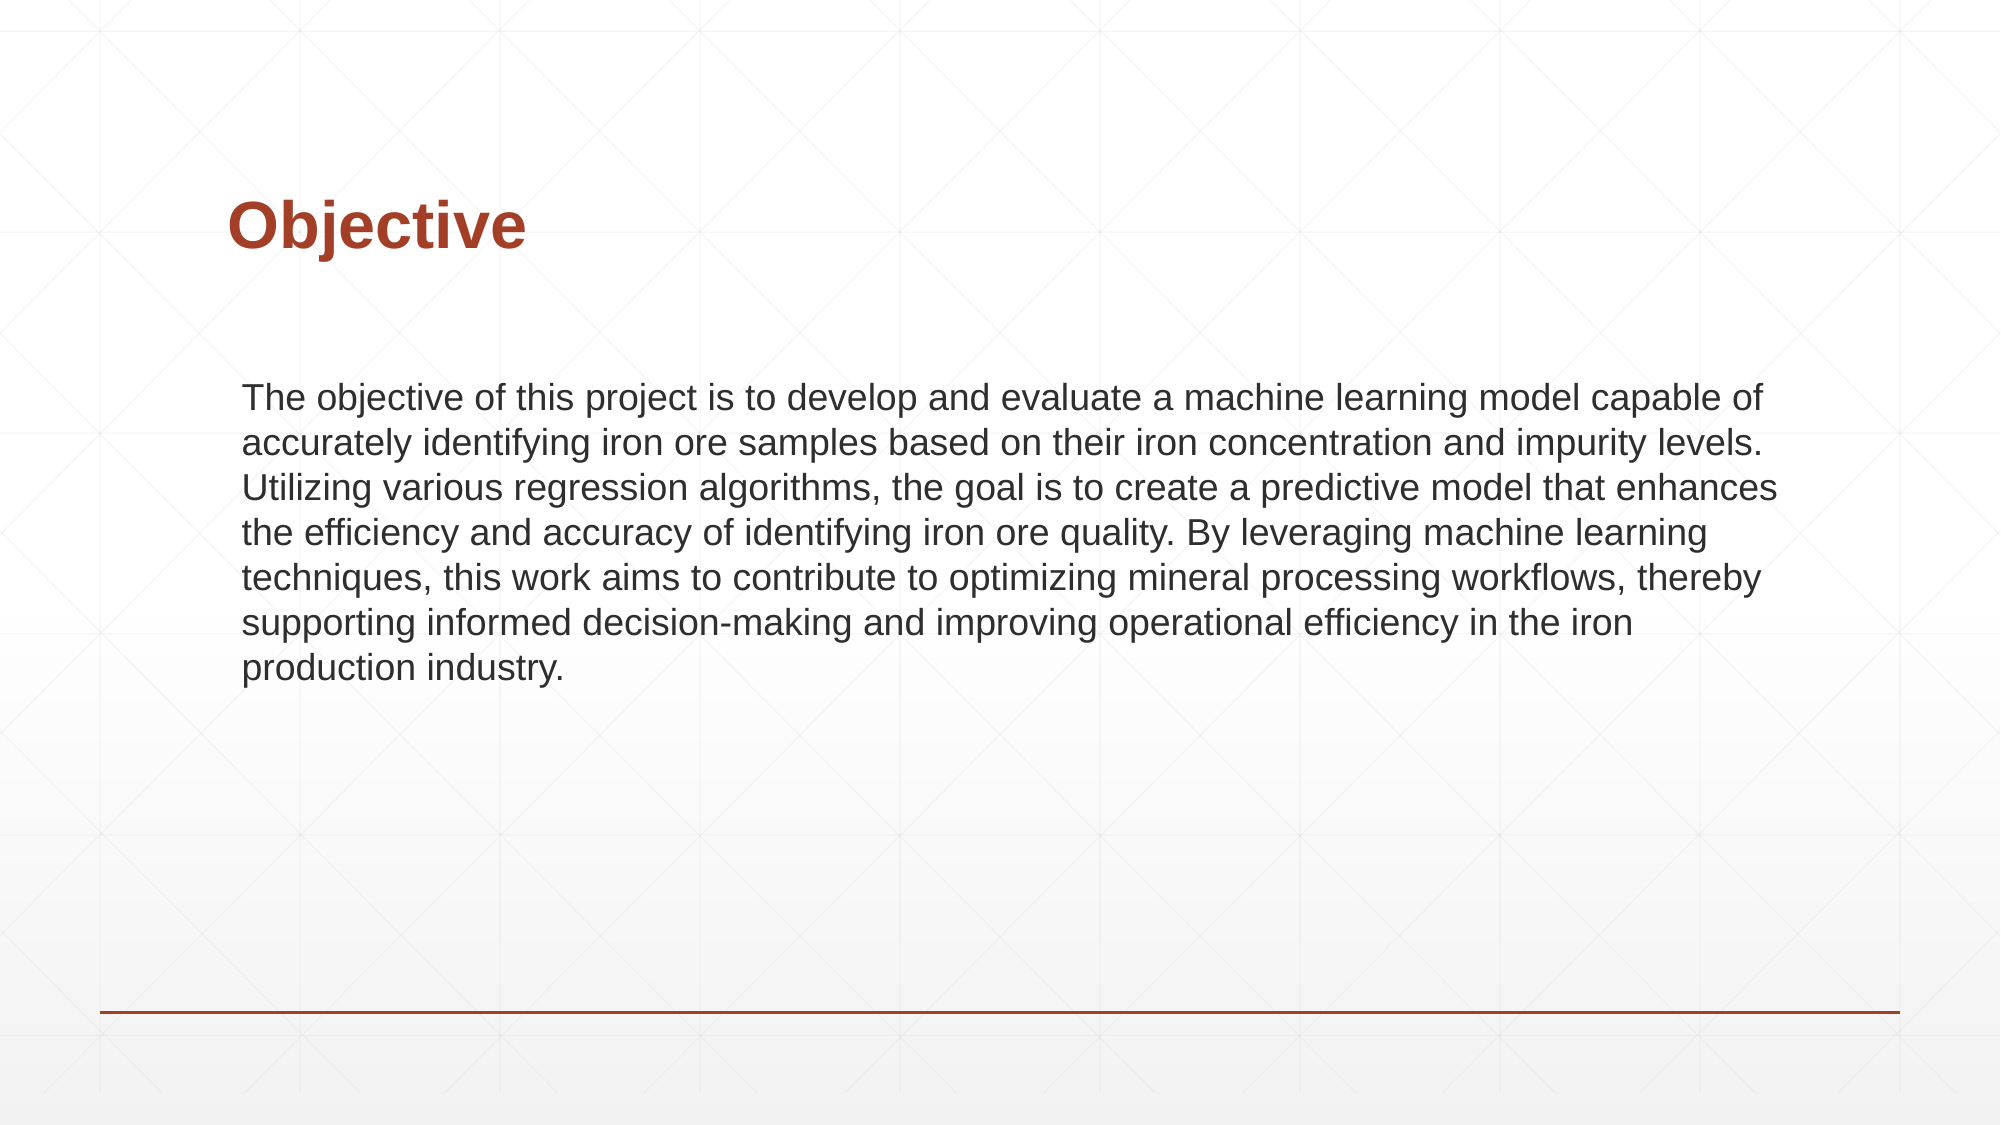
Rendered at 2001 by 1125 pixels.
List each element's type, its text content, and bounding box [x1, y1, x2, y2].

text_box The objective of this project is to develop and evaluate a machine learning model capable of accurately identifying iron ore samples based on their iron concentration and impurity levels. Utilizing various regression algorithms, the goal is to create a predictive model that enhances the efficiency and accuracy of identifying iron ore quality. By leveraging machine learning techniques, this work aims to contribute to optimizing mineral processing workflows, thereby supporting informed decision-making and improving operational efficiency in the iron production industry. [226, 365, 1802, 696]
title Objective [212, 82, 1788, 271]
